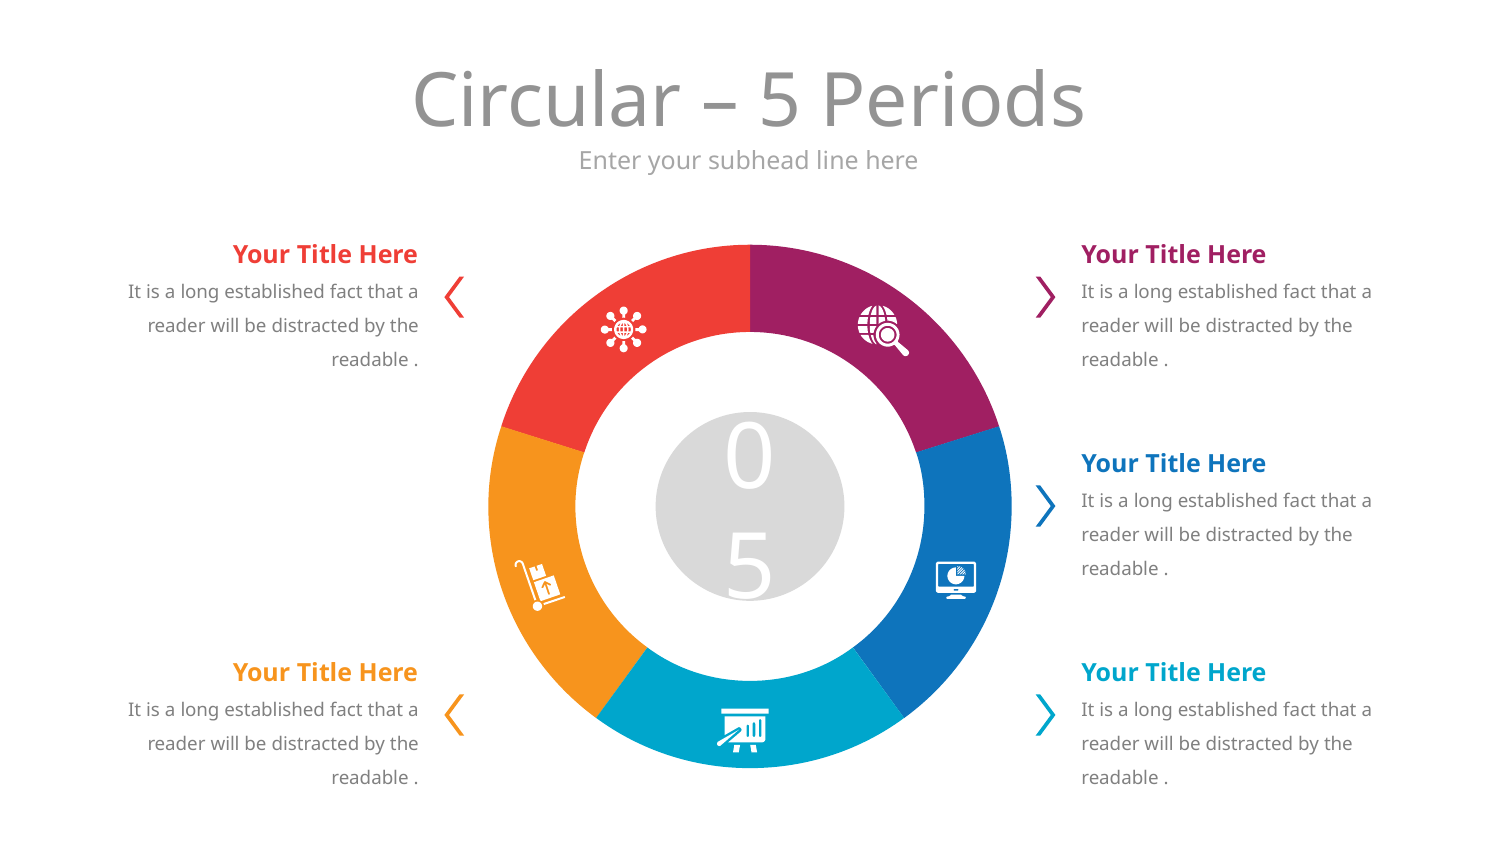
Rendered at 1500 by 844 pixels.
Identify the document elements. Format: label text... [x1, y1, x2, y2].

text_box Your Title Here It is a long established fact that a reader will be distracted by the readable . [1066, 216, 1437, 378]
list Enter your subhead line here [62, 144, 1436, 174]
text_box Your Title Here It is a long established fact that a reader will be distracted by the readable . [1066, 425, 1437, 587]
text_box [1035, 485, 1056, 527]
text_box [444, 694, 465, 736]
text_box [857, 305, 910, 357]
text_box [716, 708, 769, 753]
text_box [600, 306, 647, 353]
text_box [935, 561, 977, 599]
text_box Your Title Here It is a long established fact that a reader will be distracted by the readable . [63, 634, 434, 796]
text_box [444, 276, 465, 318]
text_box Your Title Here It is a long established fact that a reader will be distracted by the readable . [63, 216, 434, 378]
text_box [488, 244, 1012, 769]
title Circular – 5 Periods [62, 55, 1436, 138]
text_box [1035, 276, 1056, 318]
text_box [1035, 694, 1056, 736]
text_box Your Title Here It is a long established fact that a reader will be distracted by the readable . [1066, 634, 1437, 796]
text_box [514, 559, 566, 612]
